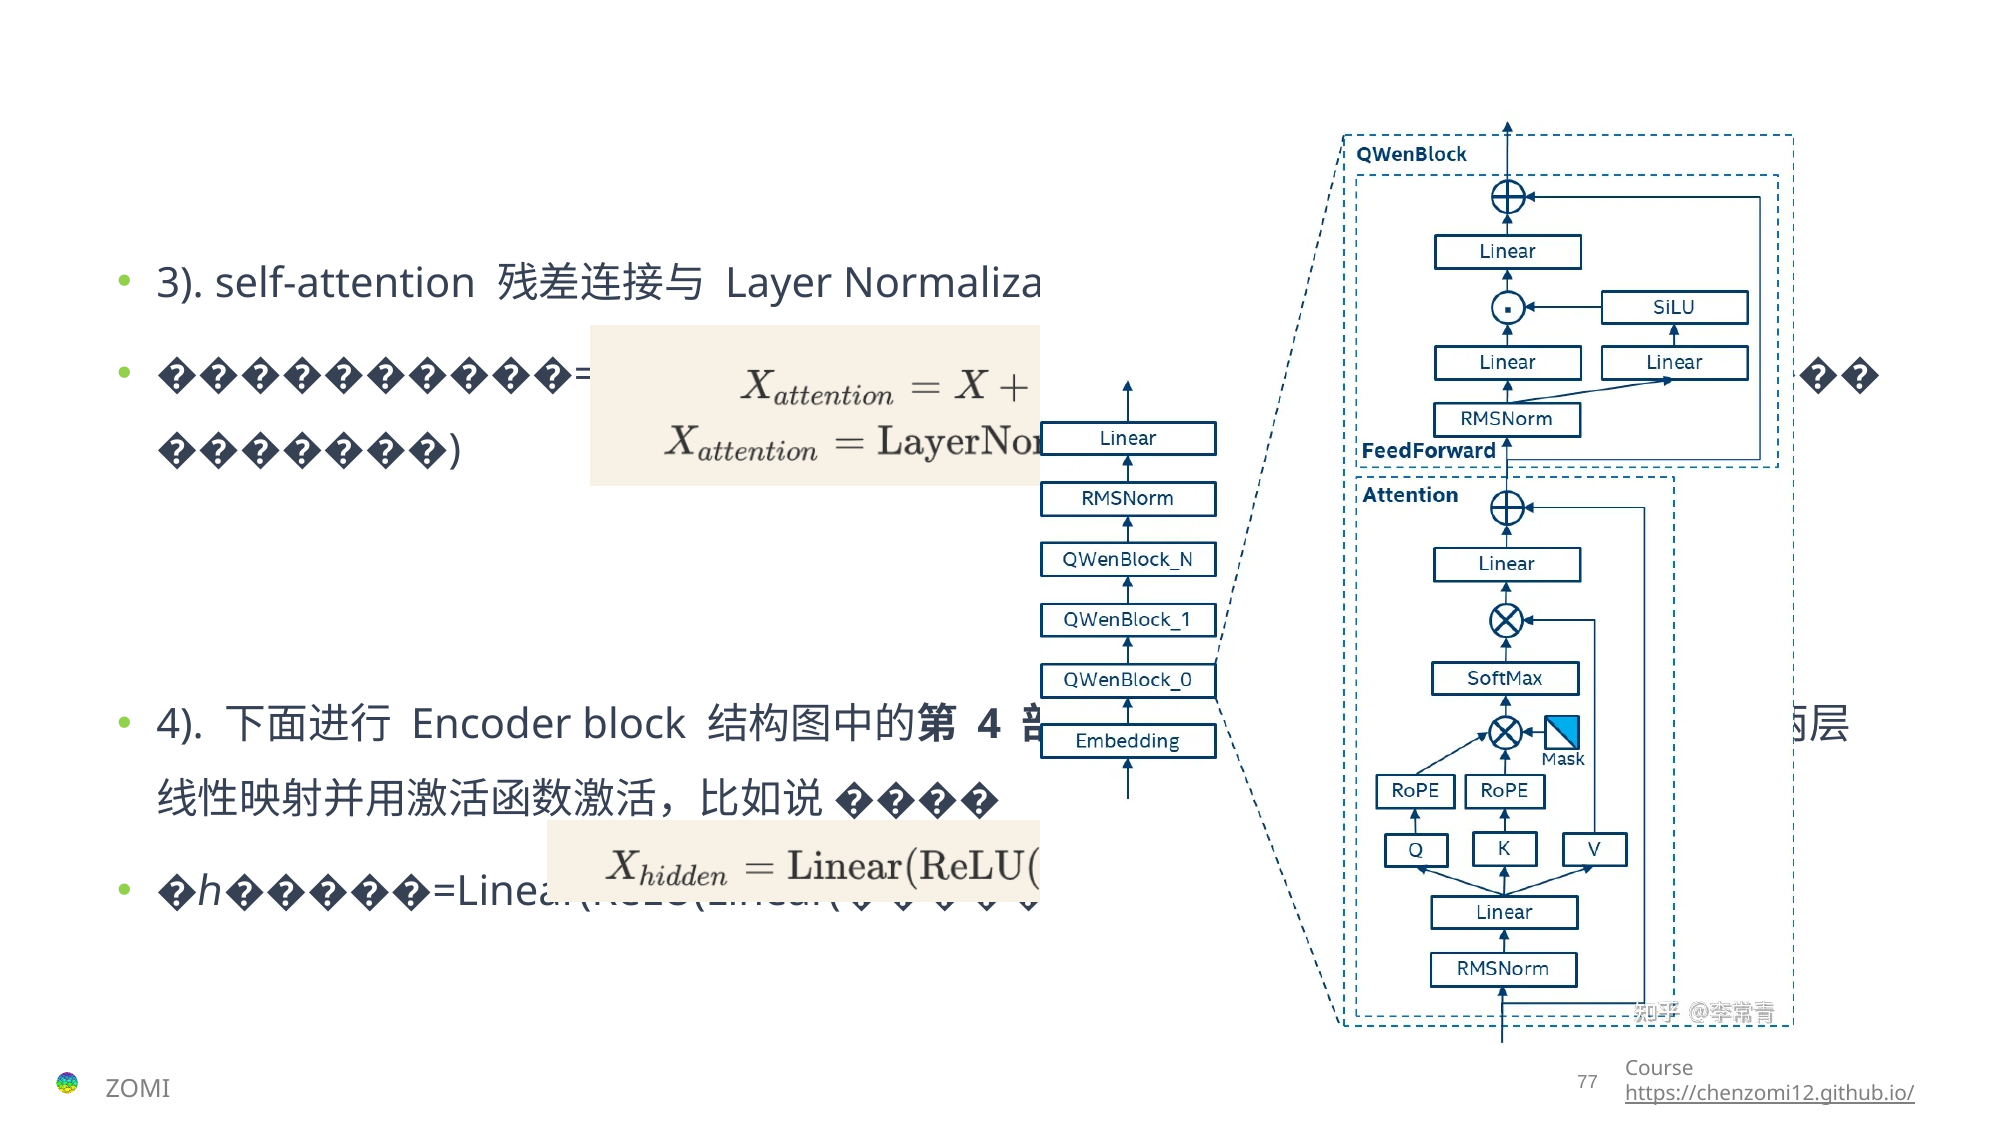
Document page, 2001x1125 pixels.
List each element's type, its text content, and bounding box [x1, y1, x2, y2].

list 3). self-attention 残差连接与 Layer Normalization ����������=�+��������������������=LayerNorm(����������) 4). 下面进行 Encoder block 结构图中的第 4 部分，也就是 FeedForward，其实就是两层线性映射并用激活函数激活，比如说 ���� �ℎ�����=Linear(ReLU(Linear(����������))) [102, 223, 1034, 1043]
picture [57, 1073, 77, 1093]
list 3). self-attention 残差连接与 Layer Normalization ����������=�+��������������������=LayerNorm(����������) 4). 下面进行 Encoder block 结构图中的第 4 部分，也就是 FeedForward，其实就是两层线性映射并用激活函数激活，比如说 ���� �ℎ�����=Linear(ReLU(Linear(����������))) [1799, 223, 1901, 1043]
picture [547, 108, 1795, 1043]
